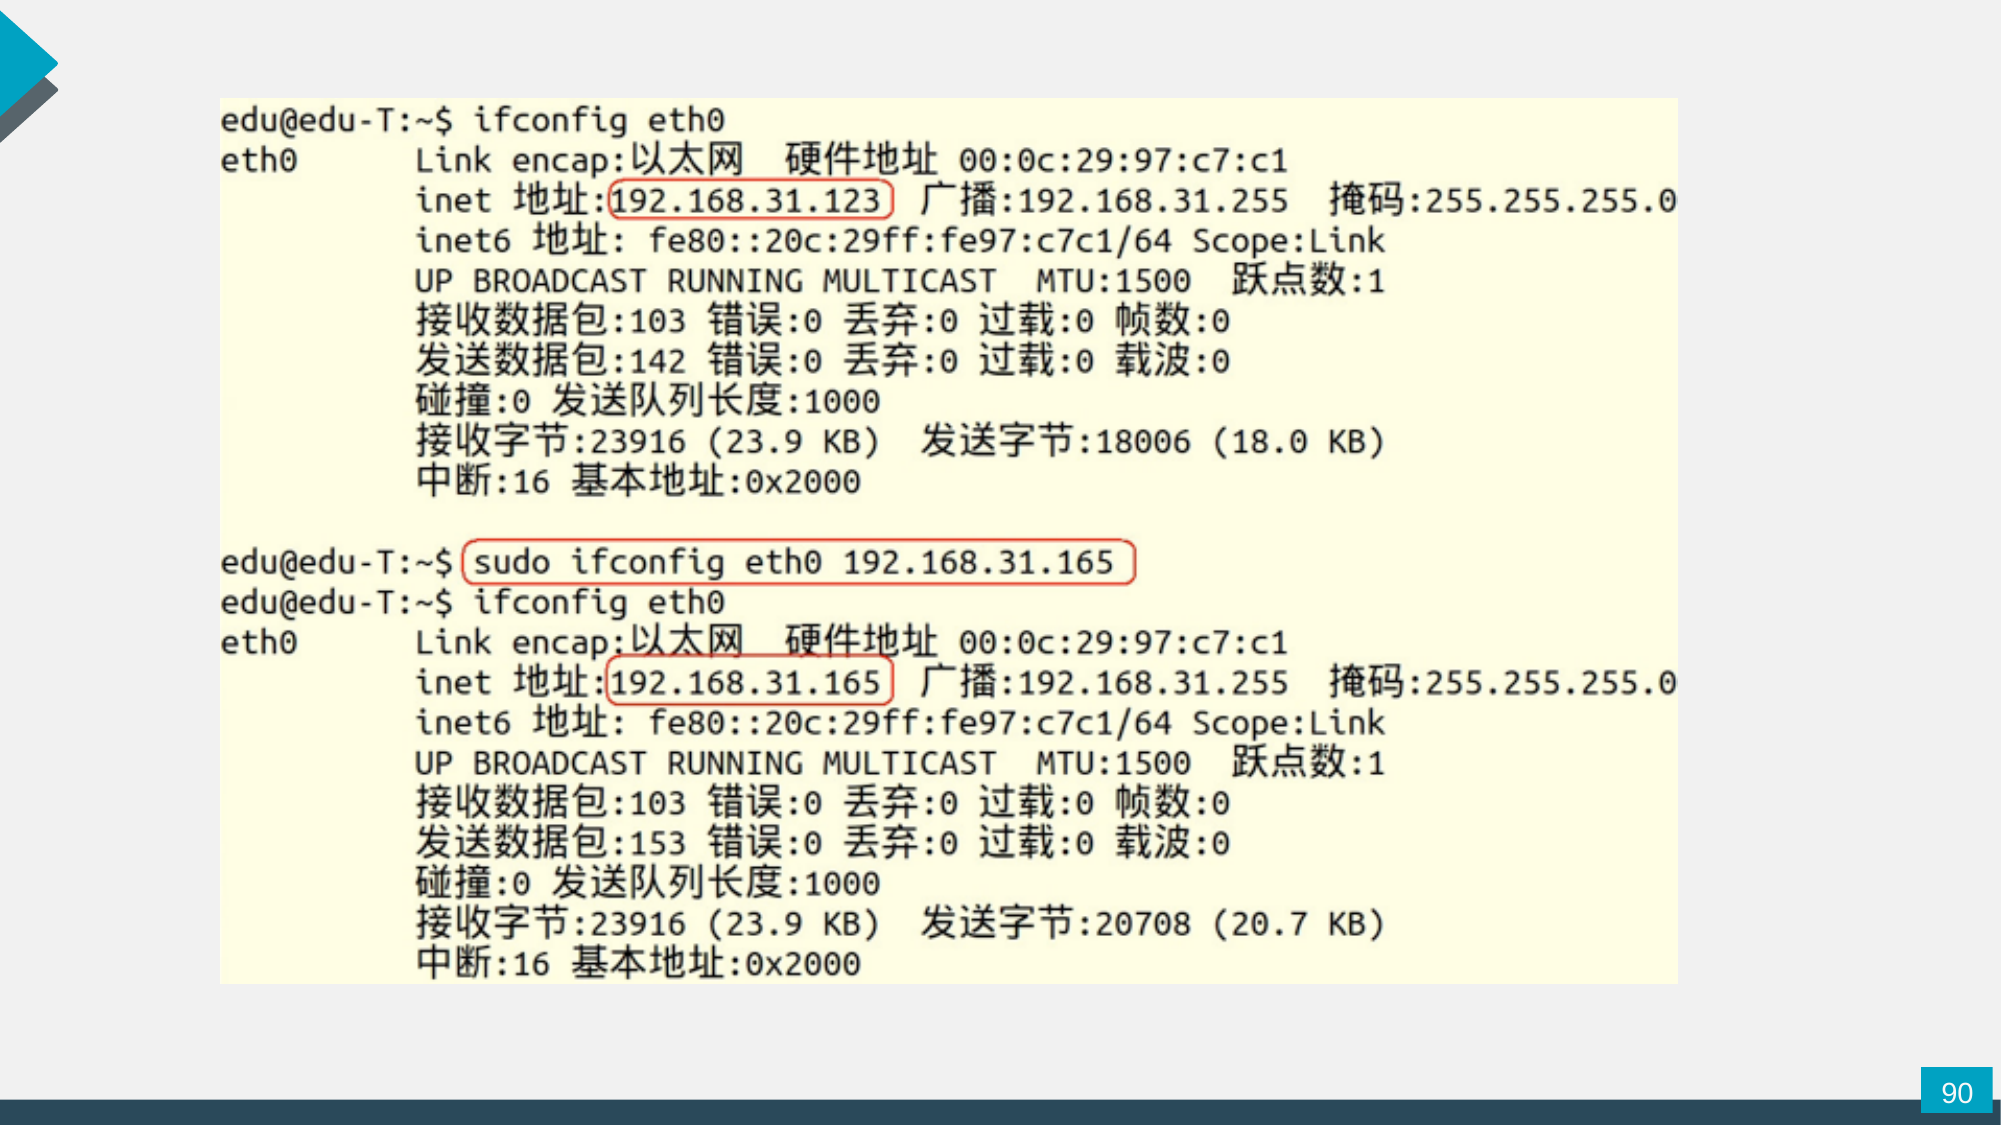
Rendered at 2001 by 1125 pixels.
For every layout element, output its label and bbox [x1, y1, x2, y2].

picture [0, 0, 2001, 1099]
text_box [0, 77, 59, 143]
text_box [0, 10, 58, 117]
